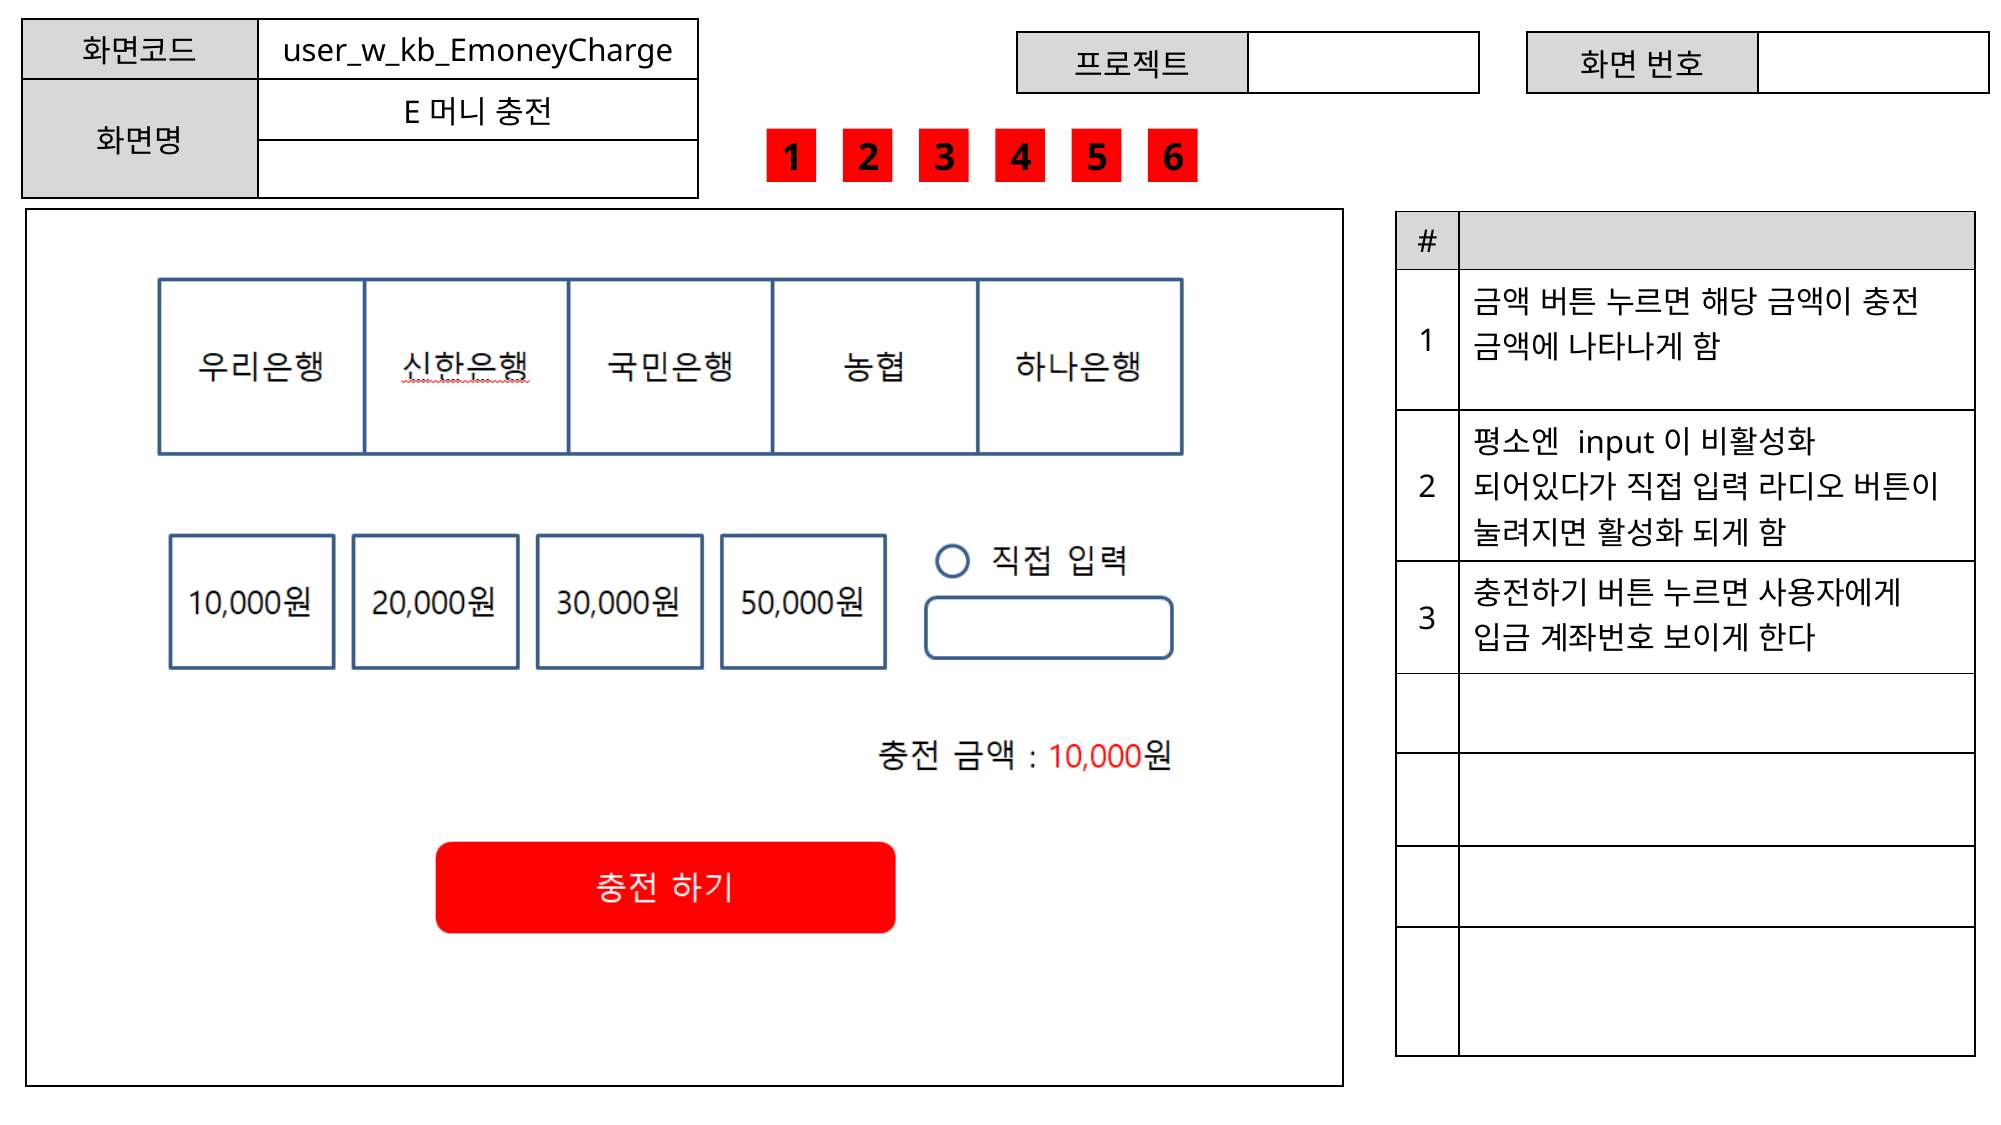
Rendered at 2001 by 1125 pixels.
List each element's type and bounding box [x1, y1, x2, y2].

table_cell [1460, 674, 1974, 752]
table_header [1759, 33, 1988, 92]
table_cell [1397, 270, 1458, 409]
table_cell [23, 80, 257, 197]
text_box [766, 128, 817, 182]
table_header [1249, 33, 1478, 92]
table_cell [1460, 562, 1974, 673]
table_cell [1397, 562, 1458, 673]
text_box [842, 128, 893, 182]
table_cell [1460, 928, 1974, 1055]
table_cell [1460, 270, 1974, 409]
table_cell [1397, 411, 1458, 560]
text_box [1071, 128, 1122, 182]
table_cell [259, 80, 697, 139]
table_cell [1397, 928, 1458, 1055]
text_box [919, 128, 969, 182]
table_cell [1397, 847, 1458, 926]
table_cell [1397, 754, 1458, 845]
table_cell [1460, 754, 1974, 845]
table_header [259, 20, 697, 78]
table_header [1018, 33, 1247, 92]
table_cell [1397, 674, 1458, 752]
table_header [1460, 212, 1974, 269]
table_header [1397, 212, 1458, 269]
text_box [995, 128, 1045, 182]
table_cell [1460, 847, 1974, 926]
text_box [1147, 128, 1198, 182]
table_cell [1460, 411, 1974, 560]
picture [102, 253, 1258, 1025]
table_cell [259, 141, 697, 197]
table_header [23, 20, 257, 78]
table_header [1528, 33, 1757, 92]
text_box [25, 208, 1344, 1087]
